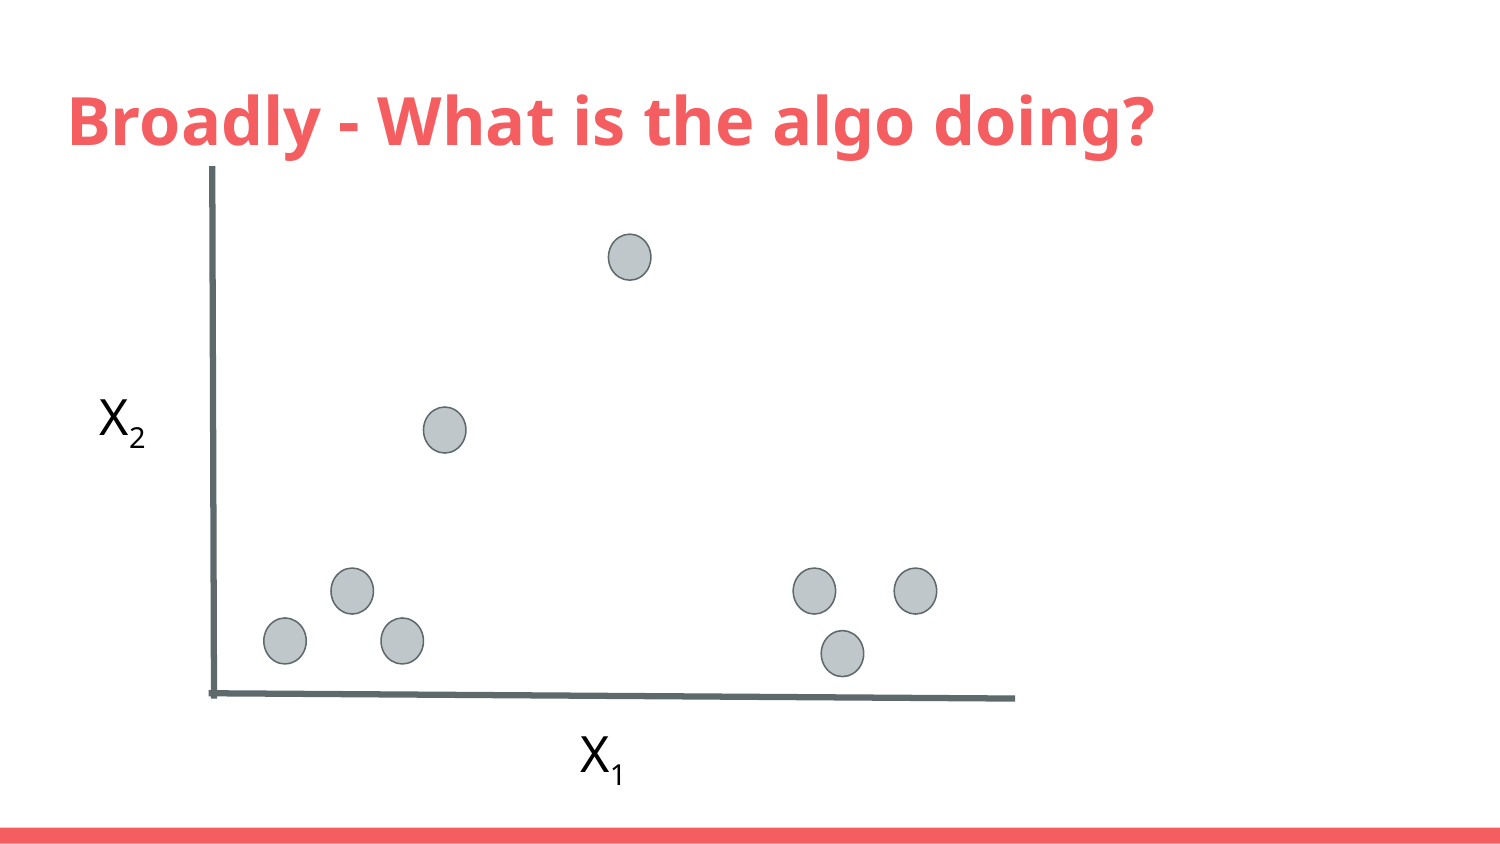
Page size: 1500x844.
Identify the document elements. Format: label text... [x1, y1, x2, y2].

text_box [608, 234, 651, 281]
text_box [208, 692, 1016, 699]
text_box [211, 165, 215, 691]
text_box [381, 617, 424, 664]
text_box [263, 617, 307, 664]
text_box [821, 630, 864, 677]
text_box [423, 407, 466, 454]
text_box X1 [565, 707, 651, 811]
text_box [793, 568, 836, 615]
text_box [894, 568, 937, 615]
title Broadly - What is the algo doing? [51, 64, 1449, 167]
text_box X2 [84, 370, 170, 474]
text_box [331, 568, 374, 615]
